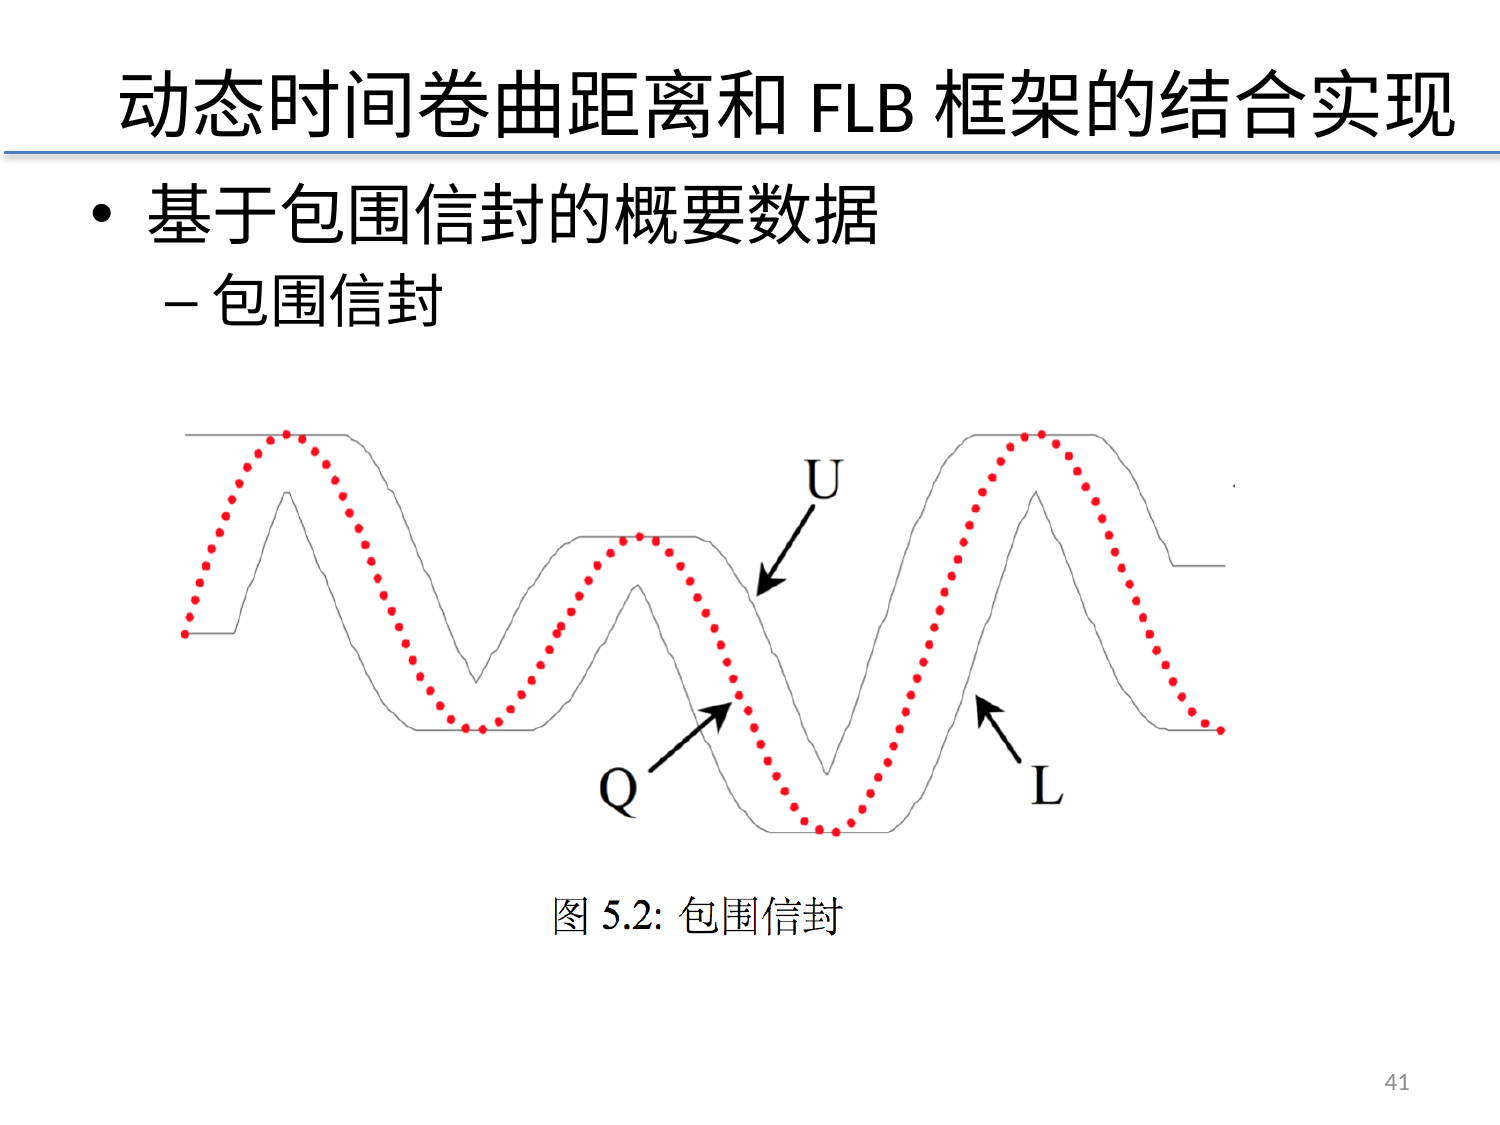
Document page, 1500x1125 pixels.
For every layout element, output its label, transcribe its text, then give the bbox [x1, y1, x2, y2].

slide_number 40 [1074, 1058, 1425, 1103]
list 基于包围信封的概要数据 包围信封 [75, 172, 1425, 1047]
picture [150, 385, 1251, 944]
title 动态时间卷曲距离和FLB框架的结合实现 [75, 45, 1500, 161]
